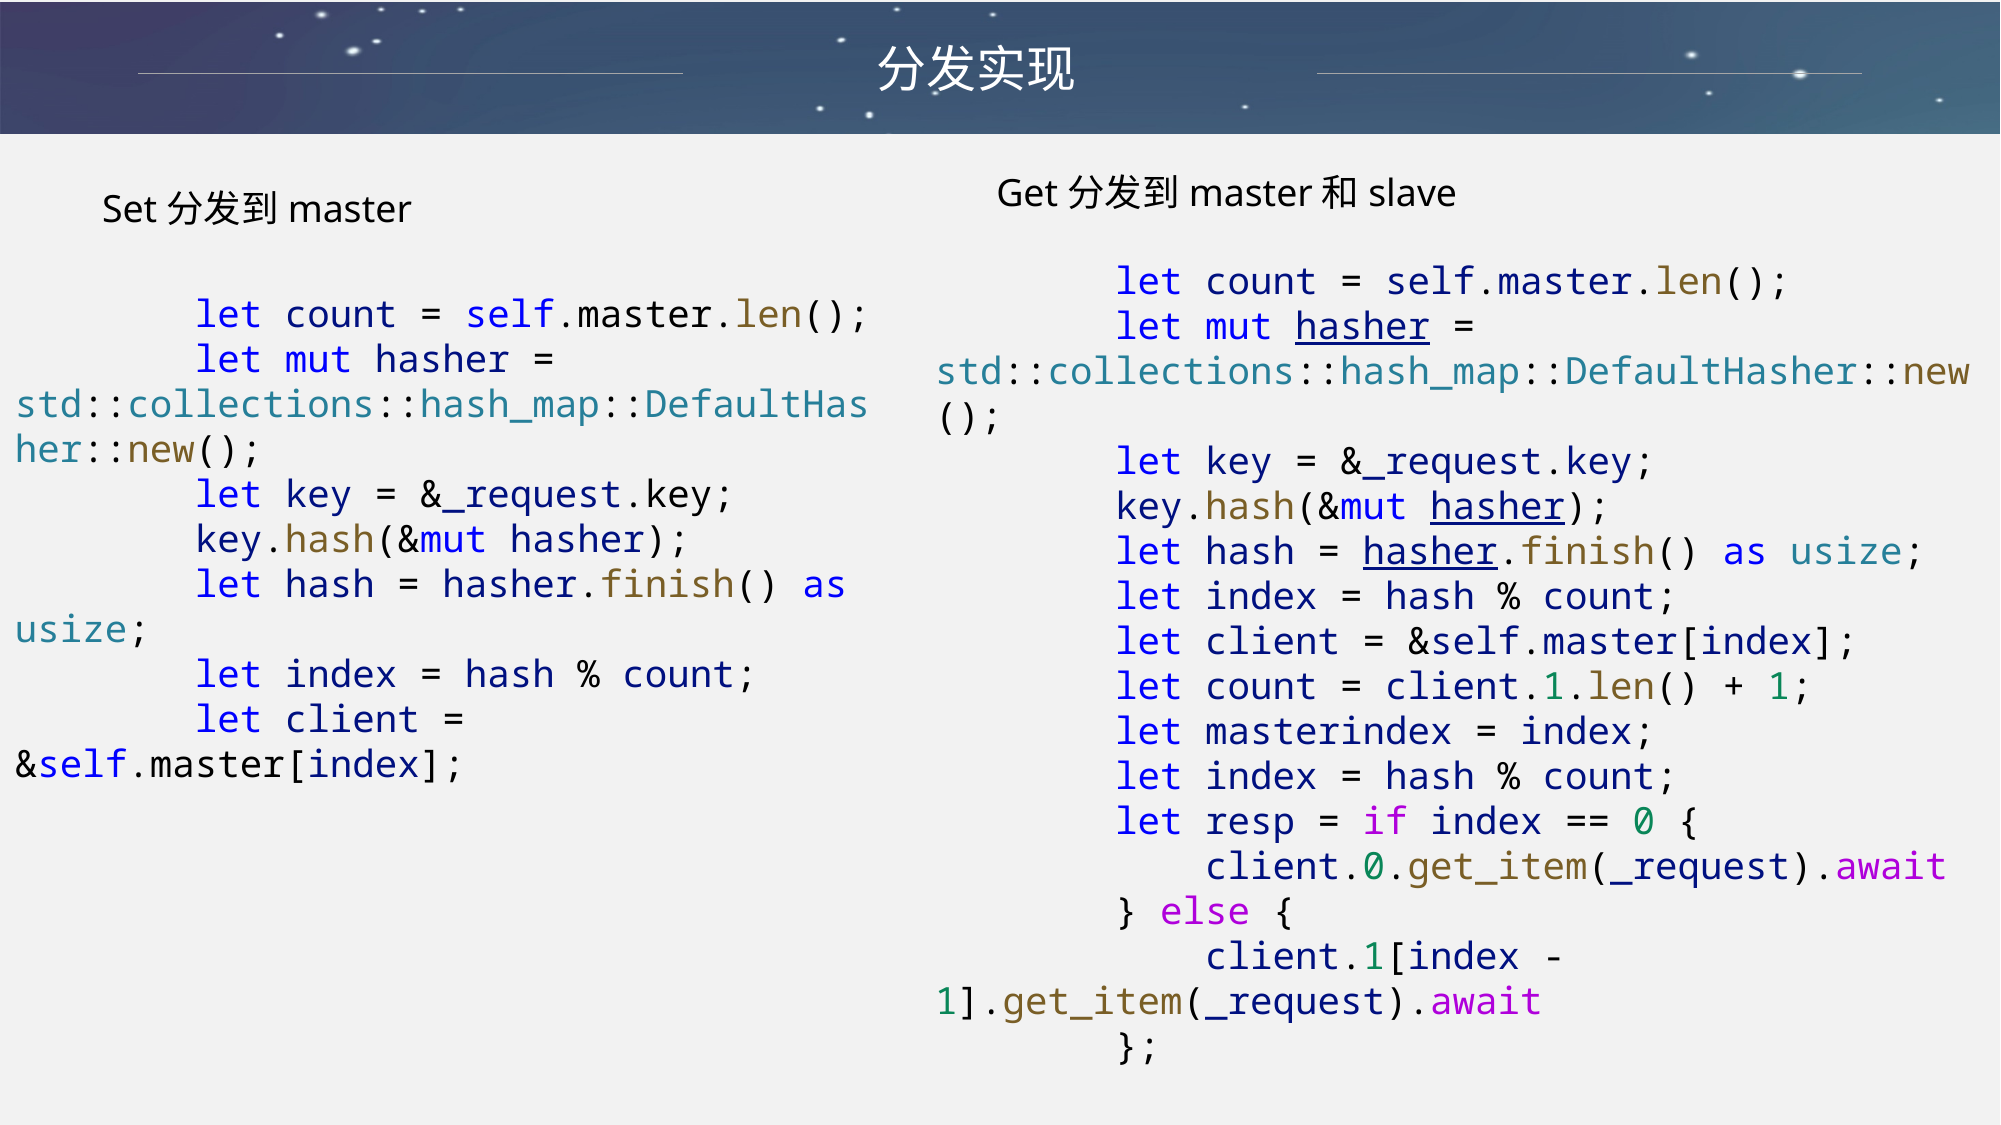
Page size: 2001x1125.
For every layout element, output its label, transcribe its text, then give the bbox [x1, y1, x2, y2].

text_box let count = self.master.len(); let mut hasher = std::collections::hash_map::DefaultHasher::new(); let key = &_request.key; key.hash(&mut hasher); let hash = hasher.finish() as usize; let index = hash % count; let client = &self.master[index]; let count = client.1.len() + 1; let masterindex = index; let index = hash % count; let resp = if index == 0 { client.0.get_item(_request).await } else { client.1[index - 1].get_item(_request).await }; [920, 249, 2000, 1075]
picture [0, 2, 2000, 134]
text_box let count = self.master.len(); let mut hasher = std::collections::hash_map::DefaultHasher::new(); let key = &_request.key; key.hash(&mut hasher); let hash = hasher.finish() as usize; let index = hash % count; let client = &self.master[index]; [0, 282, 886, 792]
text_box Set分发到master [87, 177, 427, 237]
text_box Get分发到master和slave [981, 161, 1473, 221]
